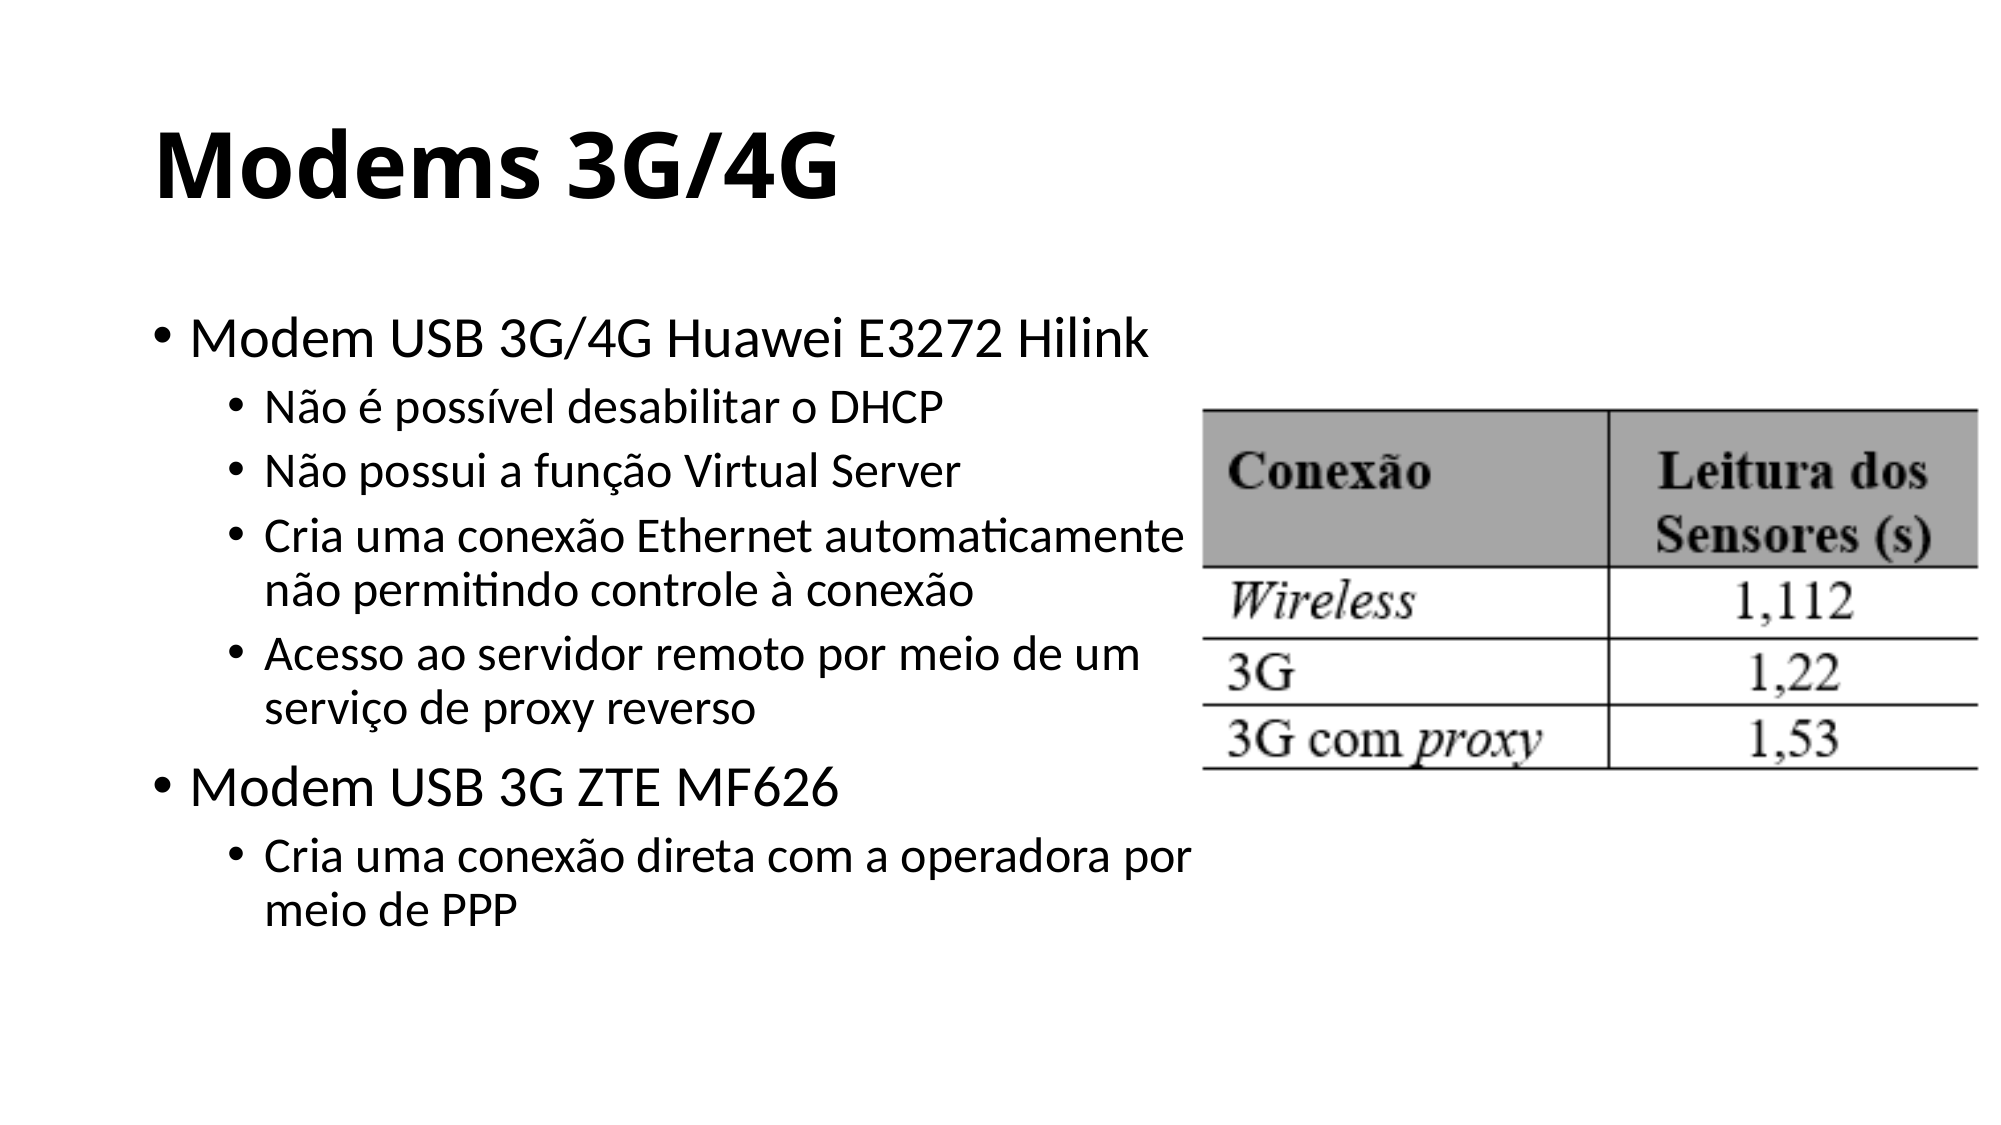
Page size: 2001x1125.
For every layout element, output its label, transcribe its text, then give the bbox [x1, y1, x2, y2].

list Modem USB 3G/4G Huawei E3272 Hilink Não é possível desabilitar o DHCP Não possui a função Virtual Server Cria uma conexão Ethernet automaticamente não permitindo controle à conexão Acesso ao servidor remoto por meio de um serviço de proxy reverso Modem USB 3G ZTE MF626 Cria uma conexão direta com a operadora por meio de PPP [137, 299, 1227, 1014]
title Modems 3G/4G [137, 59, 1942, 278]
picture [1185, 402, 2000, 784]
